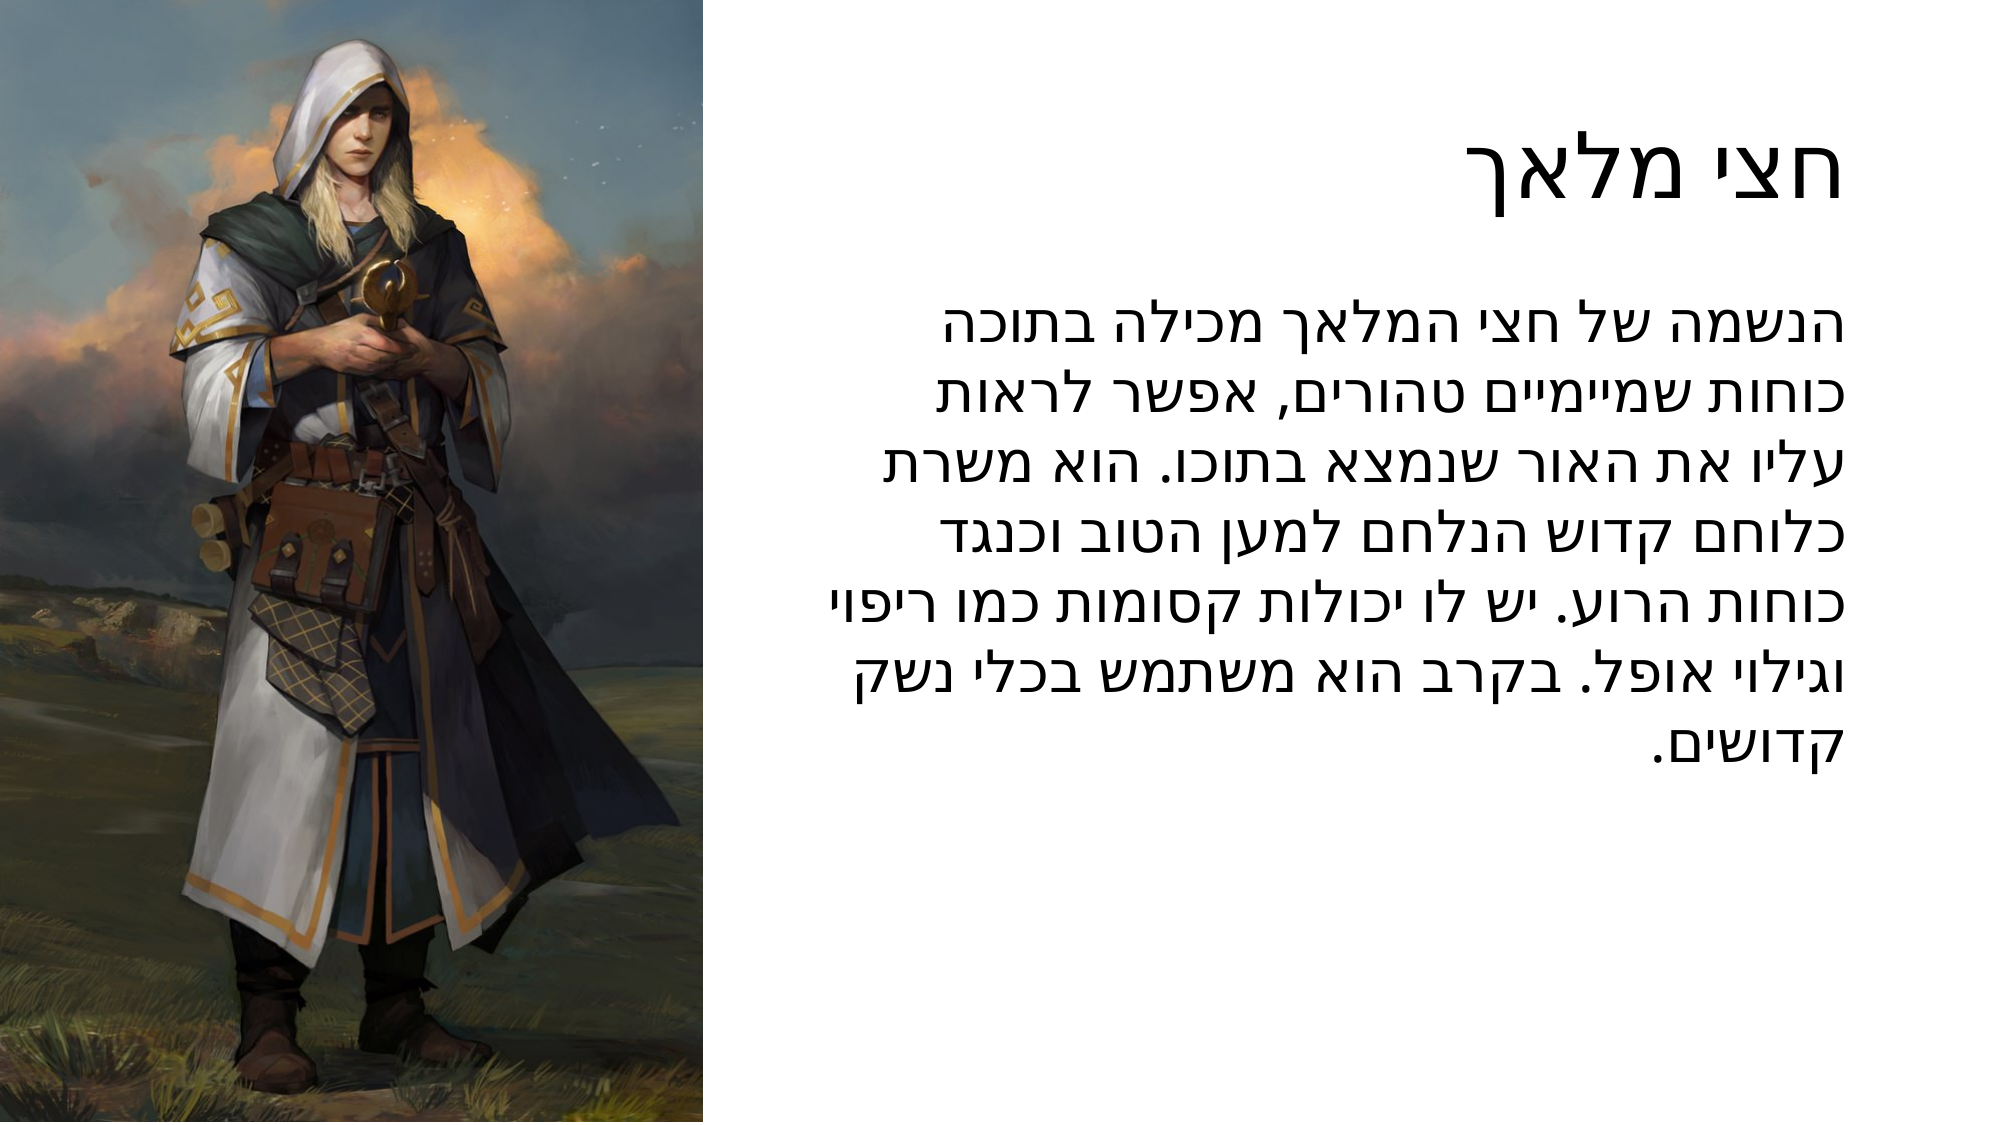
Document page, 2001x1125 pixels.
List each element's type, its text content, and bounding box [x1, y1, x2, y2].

text_box הנשמה של חצי המלאך מכילה בתוכה כוחות שמיימיים טהורים, אפשר לראות עליו את האור שנמצא בתוכו. הוא משרת כלוחם קדוש הנלחם למען הטוב וכנגד כוחות הרוע. יש לו יכולות קסומות כמו ריפוי וגילוי אופל. בקרב הוא משתמש בכלי נשק קדושים. [811, 277, 1863, 852]
title חצי מלאך [703, 59, 1863, 278]
picture [0, 0, 703, 1122]
